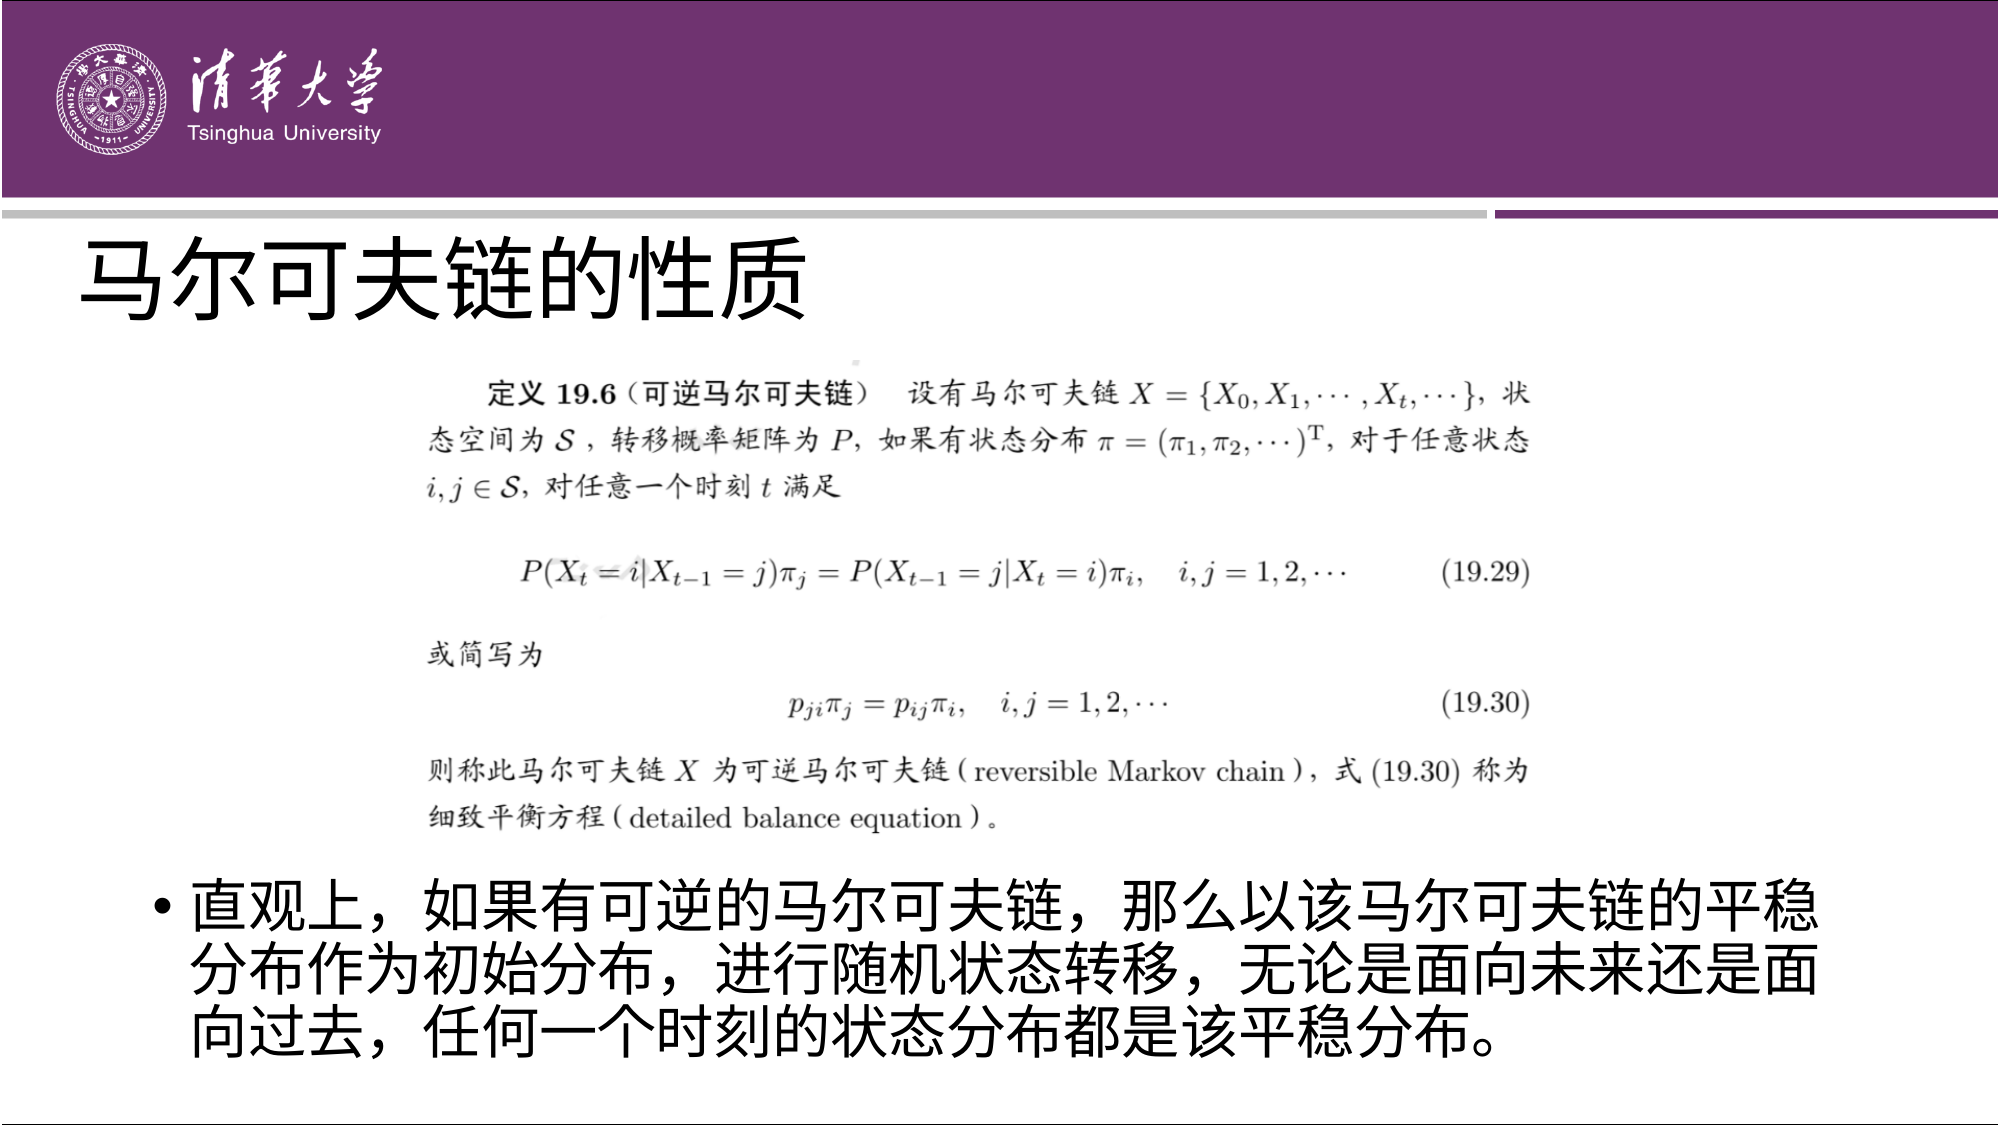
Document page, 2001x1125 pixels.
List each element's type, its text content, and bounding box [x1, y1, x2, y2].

list 直观上，如果有可逆的马尔可夫链，那么以该马尔可夫链的平稳分布作为初始分布，进行随机状态转移，无论是面向未来还是面向过去，任何一个时刻的状态分布都是该平稳分布。 [137, 360, 1863, 1075]
picture [2, 0, 1998, 1125]
title 马尔可夫链的性质 [61, 175, 1787, 393]
